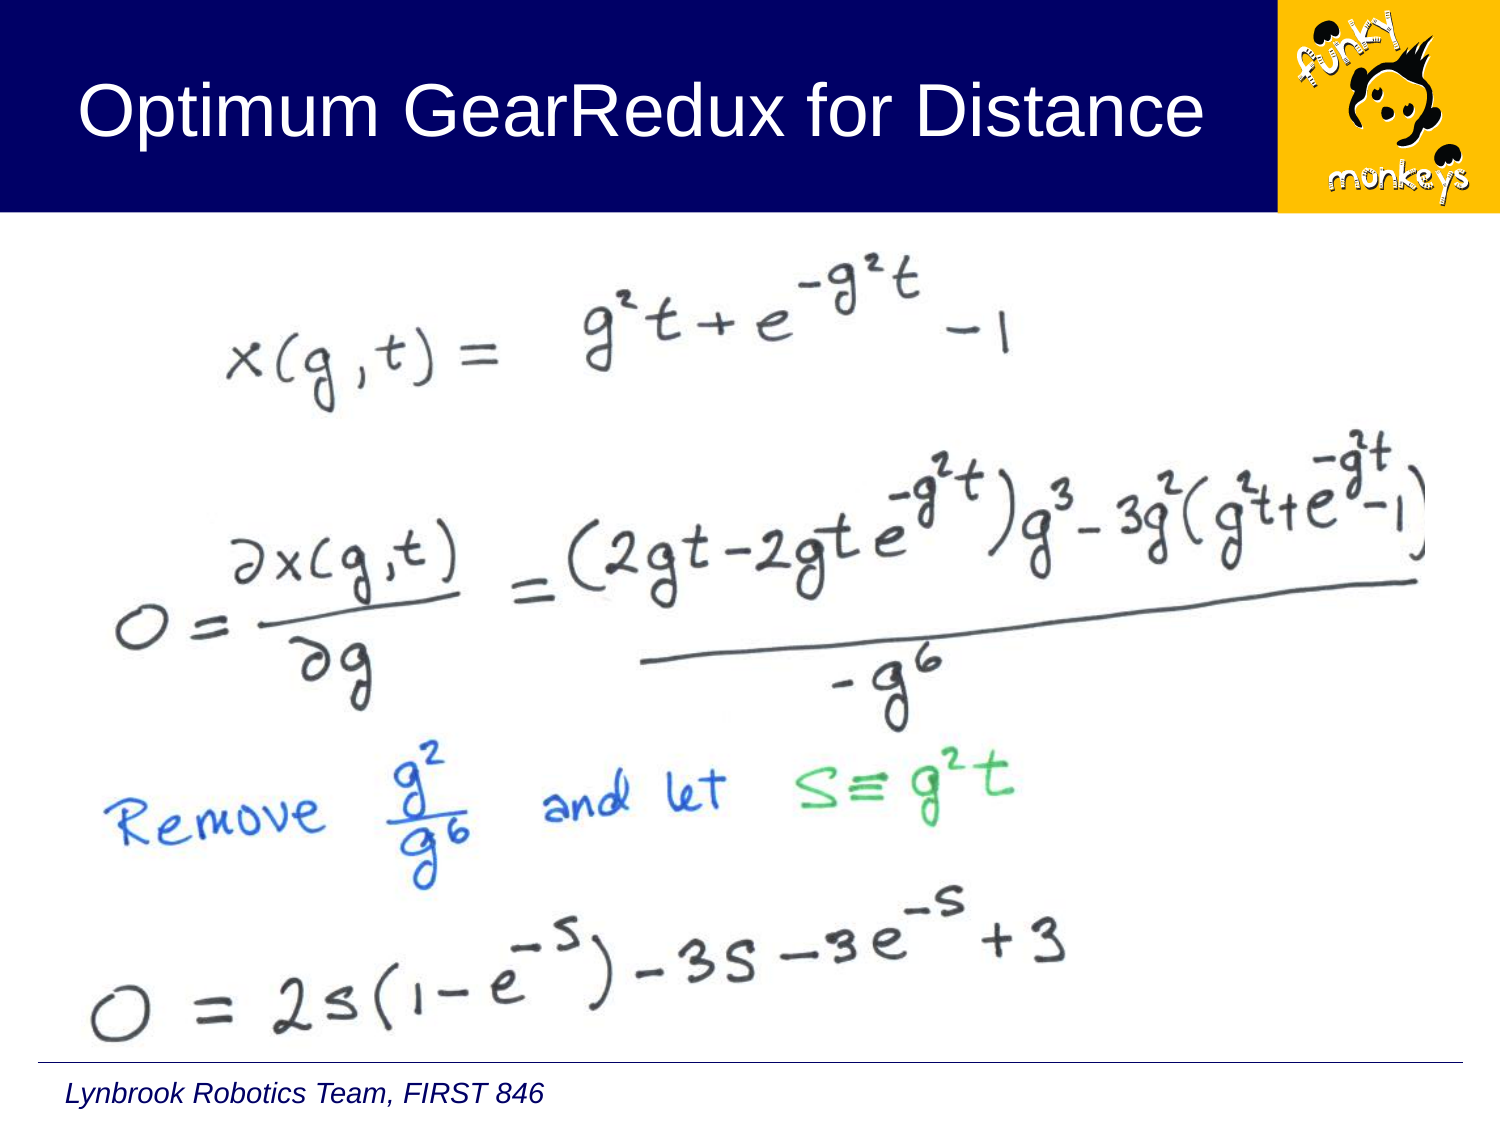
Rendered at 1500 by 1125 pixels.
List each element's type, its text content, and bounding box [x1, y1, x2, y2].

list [74, 237, 1426, 1051]
title Optimum GearRedux for Distance [62, 24, 1263, 188]
picture [1277, 0, 1500, 214]
